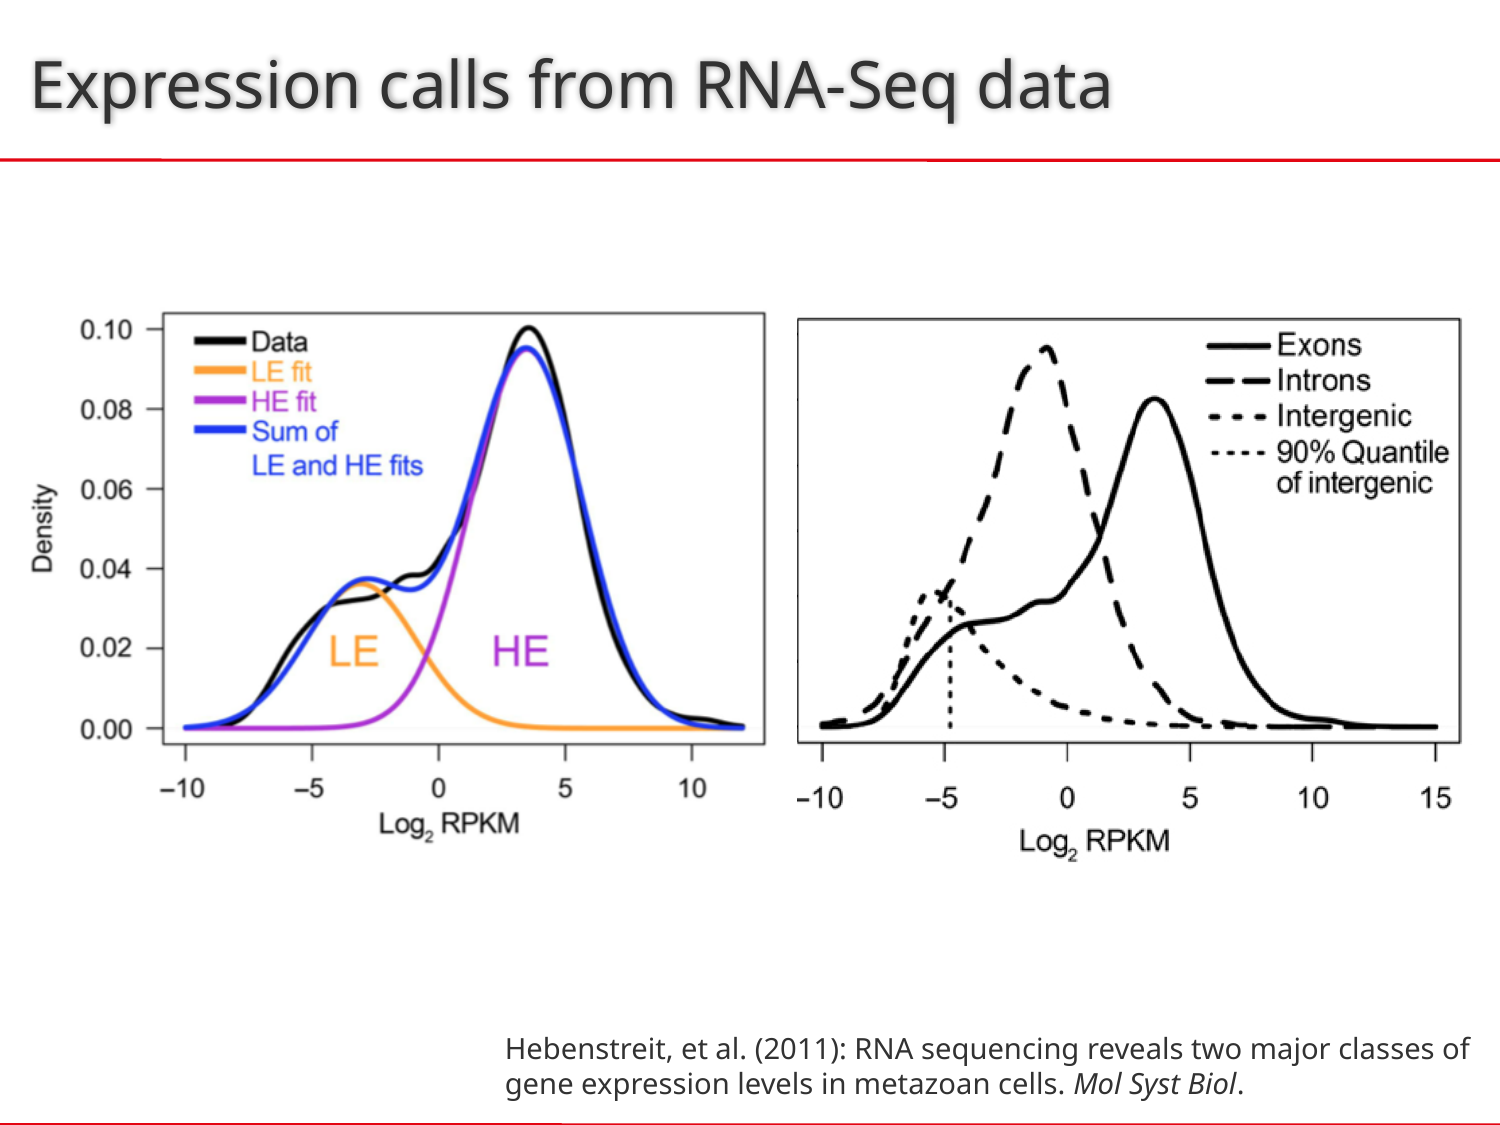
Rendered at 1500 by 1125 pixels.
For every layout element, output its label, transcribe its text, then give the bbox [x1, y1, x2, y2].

title Expression calls from RNA-Seq data [29, 42, 1359, 122]
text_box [0, 275, 885, 847]
text_box Hebenstreit, et al. (2011): RNA sequencing reveals two major classes of gene expression levels in metazoan cells. Mol Syst Biol. [490, 1023, 1500, 1108]
picture [796, 290, 1500, 870]
